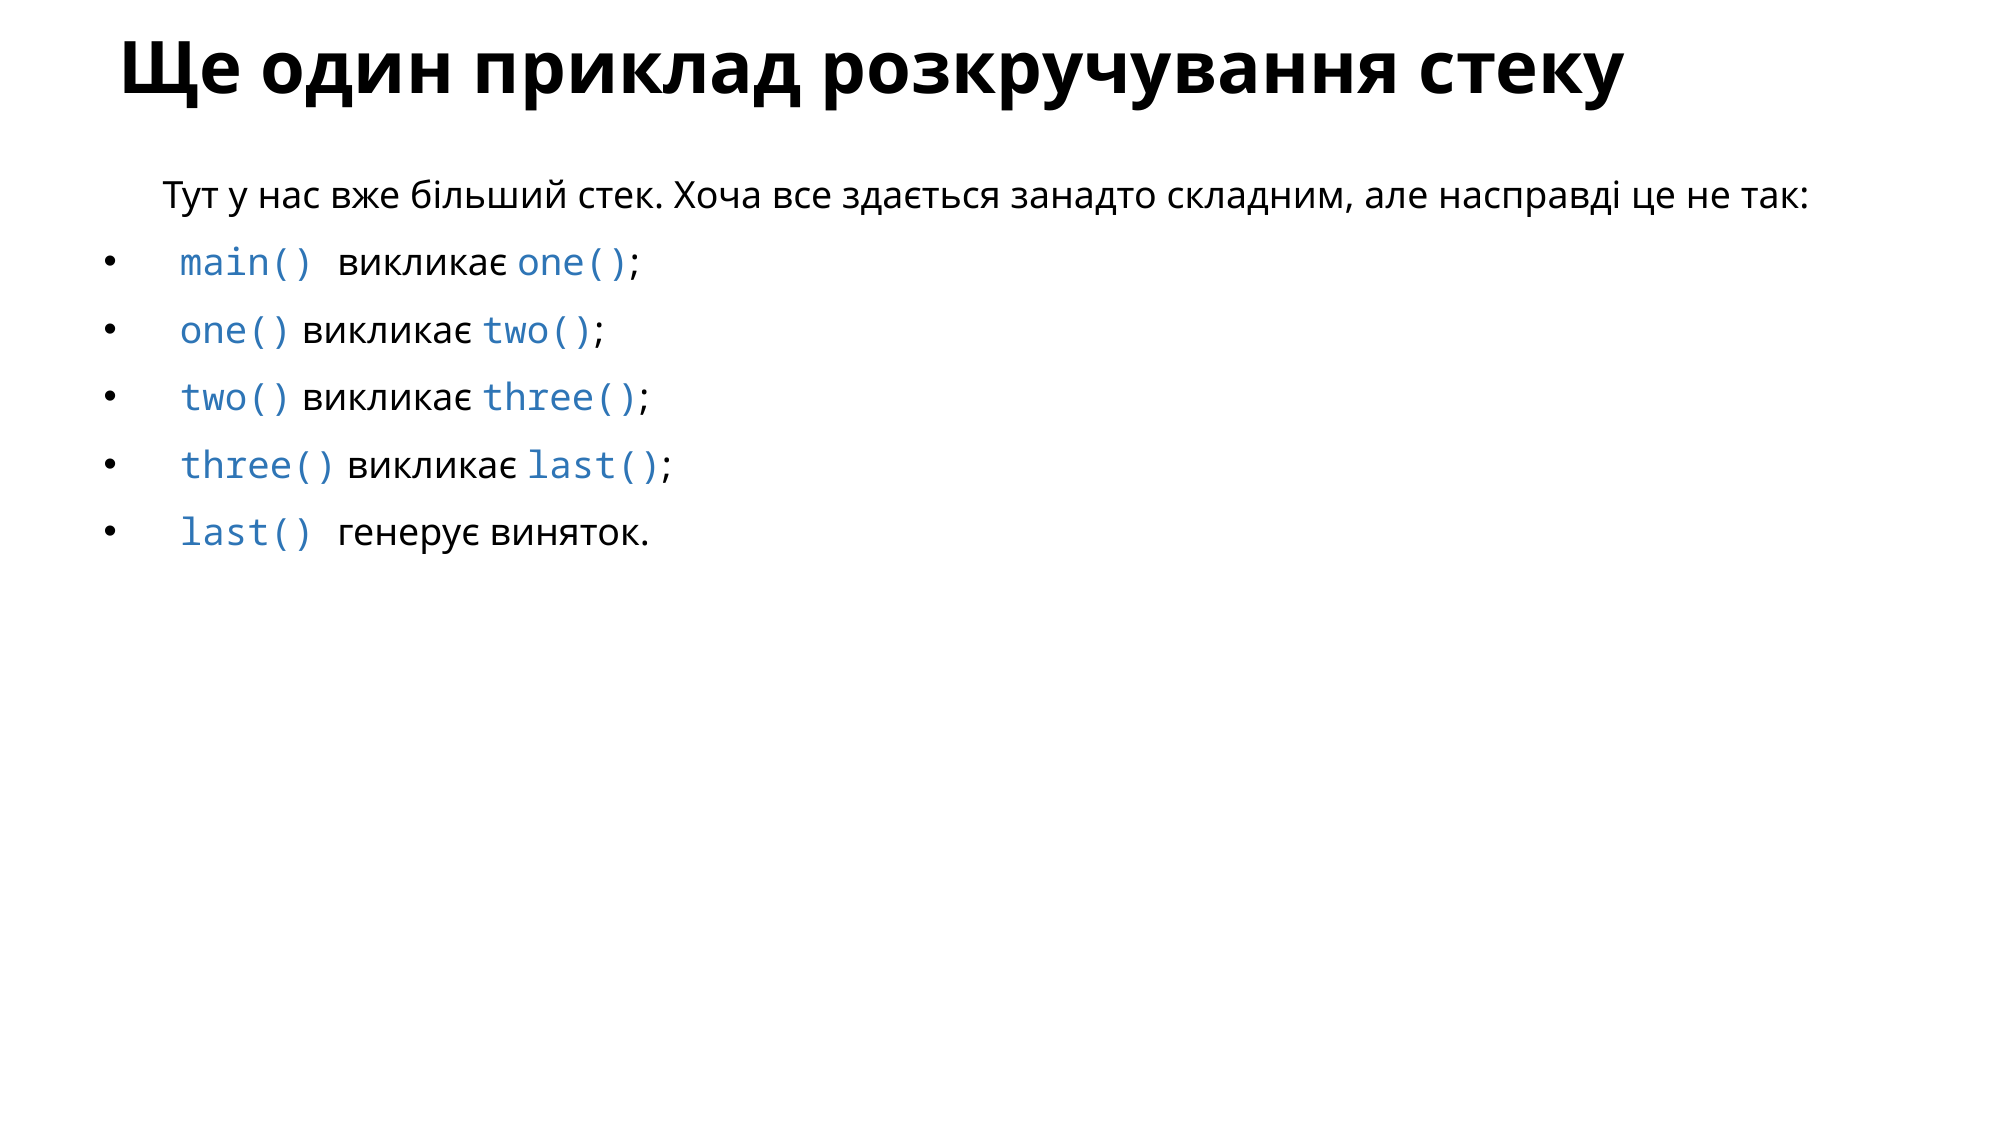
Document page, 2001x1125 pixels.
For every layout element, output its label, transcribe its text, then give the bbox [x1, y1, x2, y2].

title Ще один приклад розкручування стеку [0, 0, 2000, 140]
list Тут у нас вже більший стек. Хоча все здається занадто складним, але насправді це не так: main() викликає one(); one() викликає two(); two() викликає three(); three() викликає last(); last() генерує виняток. [0, 140, 2000, 1125]
